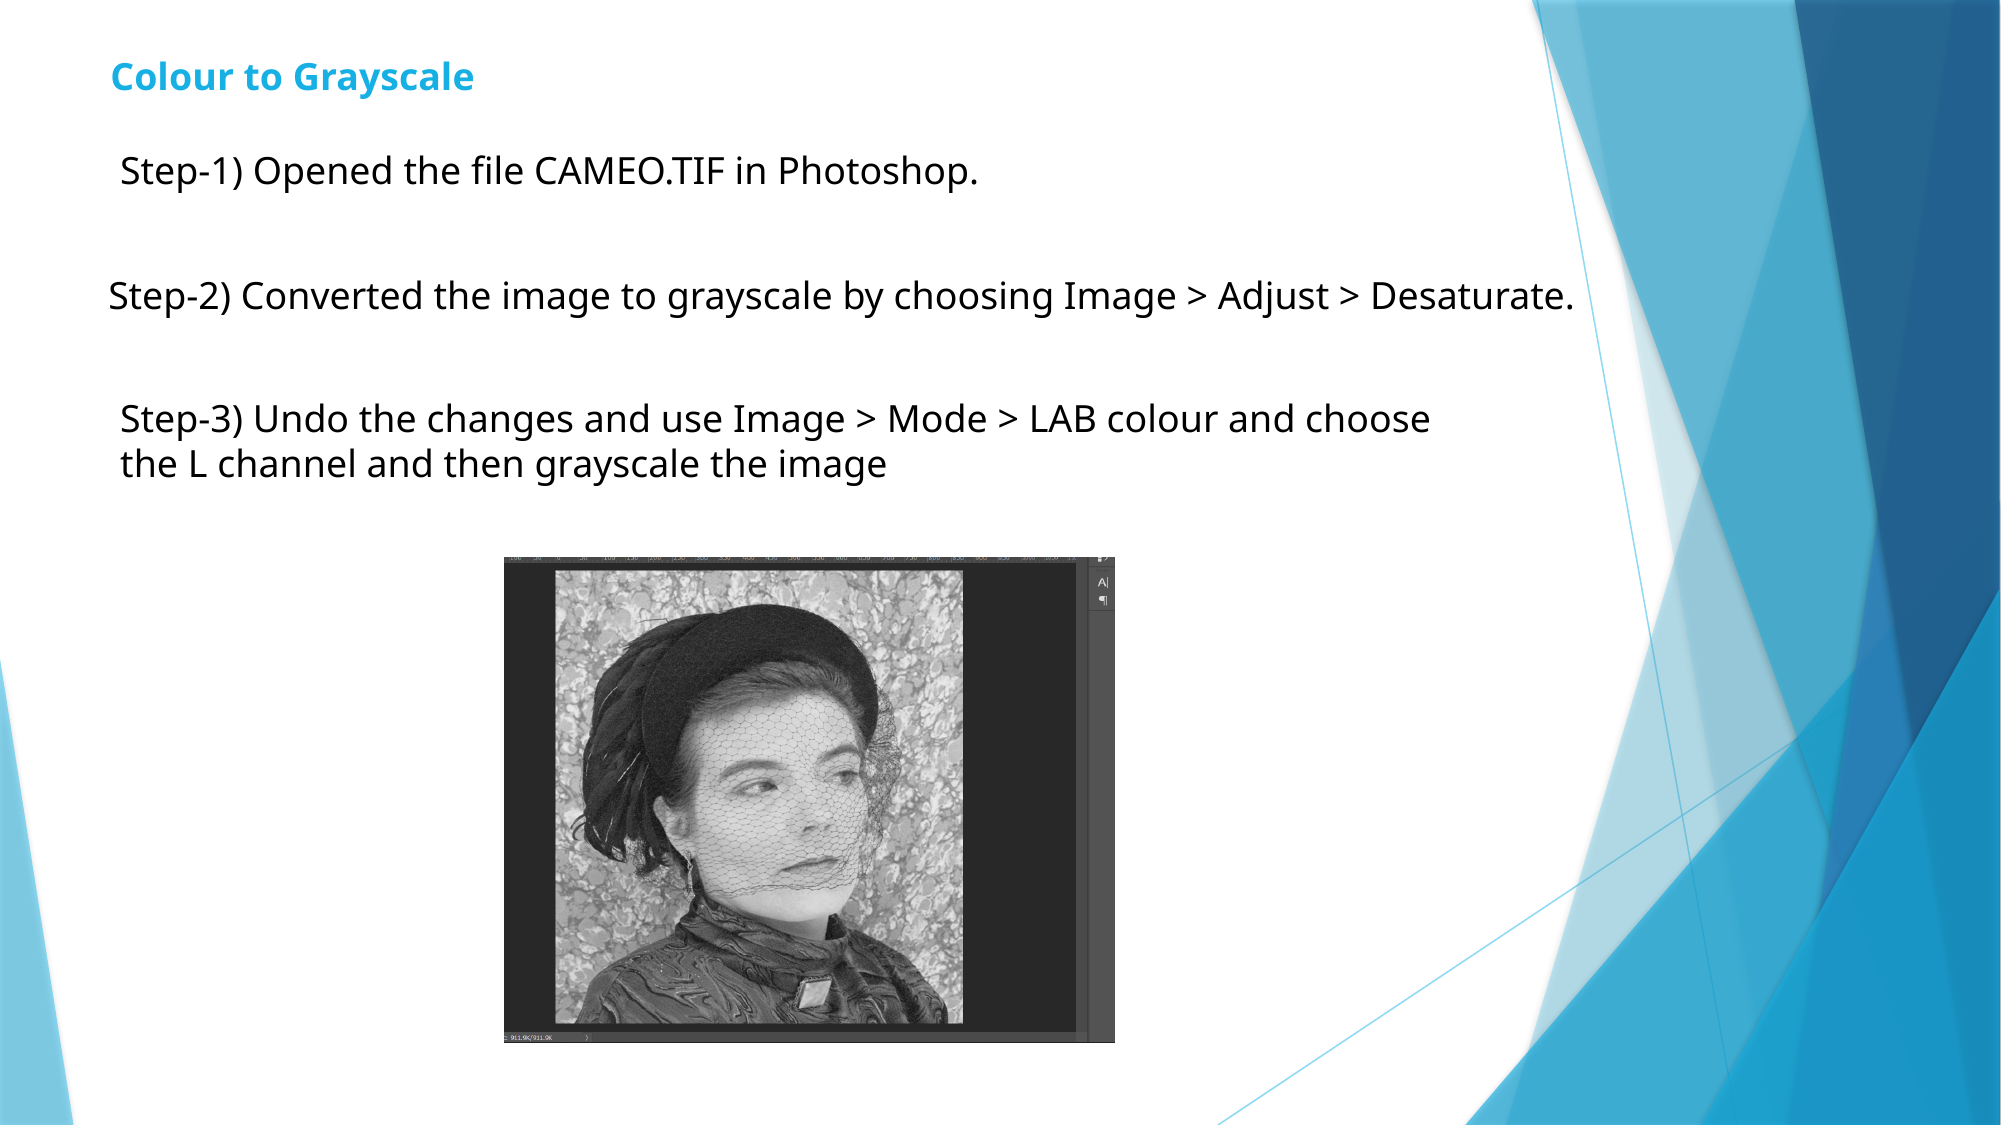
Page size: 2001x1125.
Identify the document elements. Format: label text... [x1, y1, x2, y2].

picture [504, 556, 1115, 1043]
text_box Step-1) Opened the file CAMEO.TIF in Photoshop. [105, 139, 1107, 200]
text_box Step-2) Converted the image to grayscale by choosing Image > Adjust > Desaturate. [93, 265, 1592, 325]
text_box Step-3) Undo the changes and use Image > Mode > LAB colour and choose the L channel and then grayscale the image [105, 387, 1514, 493]
text_box Colour to Grayscale [95, 45, 490, 106]
